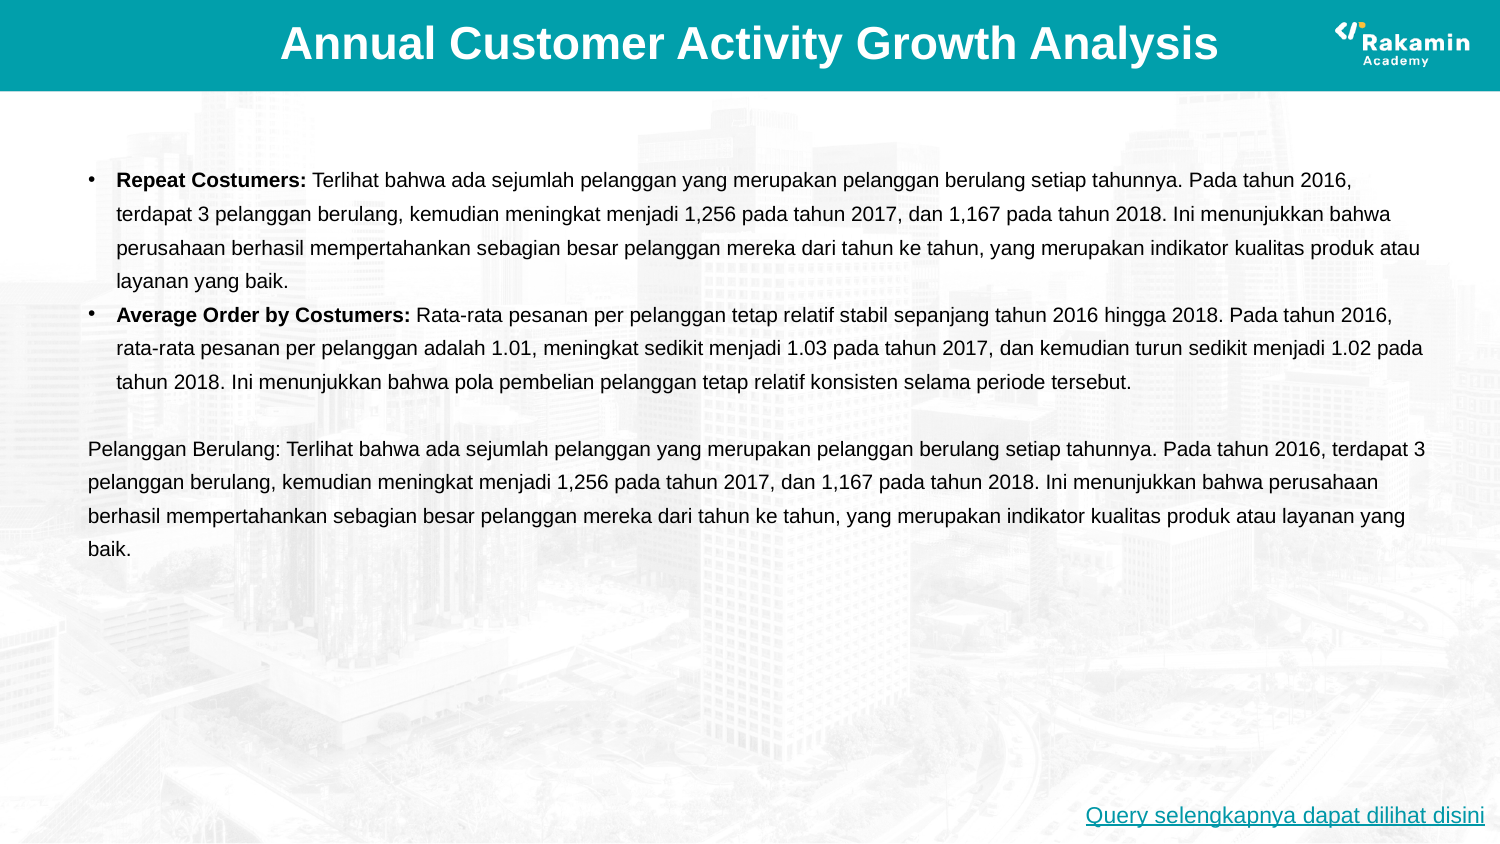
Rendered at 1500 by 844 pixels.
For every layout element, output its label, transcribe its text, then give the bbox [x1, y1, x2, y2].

title Annual Customer Activity Growth Analysis [51, 0, 1449, 92]
list Repeat Costumers: Terlihat bahwa ada sejumlah pelanggan yang merupakan pelanggan berulang setiap tahunnya. Pada tahun 2016, terdapat 3 pelanggan berulang, kemudian meningkat menjadi 1,256 pada tahun 2017, dan 1,167 pada tahun 2018. Ini menunjukkan bahwa perusahaan berhasil mempertahankan sebagian besar pelanggan mereka dari tahun ke tahun, yang merupakan indikator kualitas produk atau layanan yang baik. Average Order by Costumers: Rata-rata pesanan per pelanggan tetap relatif stabil sepanjang tahun 2016 hingga 2018. Pada tahun 2016, rata-rata pesanan per pelanggan adalah 1.01, meningkat sedikit menjadi 1.03 pada tahun 2017, dan kemudian turun sedikit menjadi 1.02 pada tahun 2018. Ini menunjukkan bahwa pola pembelian pelanggan tetap relatif konsisten selama periode tersebut. Pelanggan Berulang: Terlihat bahwa ada sejumlah pelanggan yang merupakan pelanggan berulang setiap tahunnya. Pada tahun 2016, terdapat 3 pelanggan berulang, kemudian meningkat menjadi 1,256 pada tahun 2017, dan 1,167 pada tahun 2018. Ini menunjukkan bahwa perusahaan berhasil mempertahankan sebagian besar pelanggan mereka dari tahun ke tahun, yang merupakan indikator kualitas produk atau layanan yang baik. [51, 143, 1449, 820]
picture [0, 0, 1500, 844]
text_box Query selengkapnya dapat dilihat disini [763, 757, 1500, 843]
